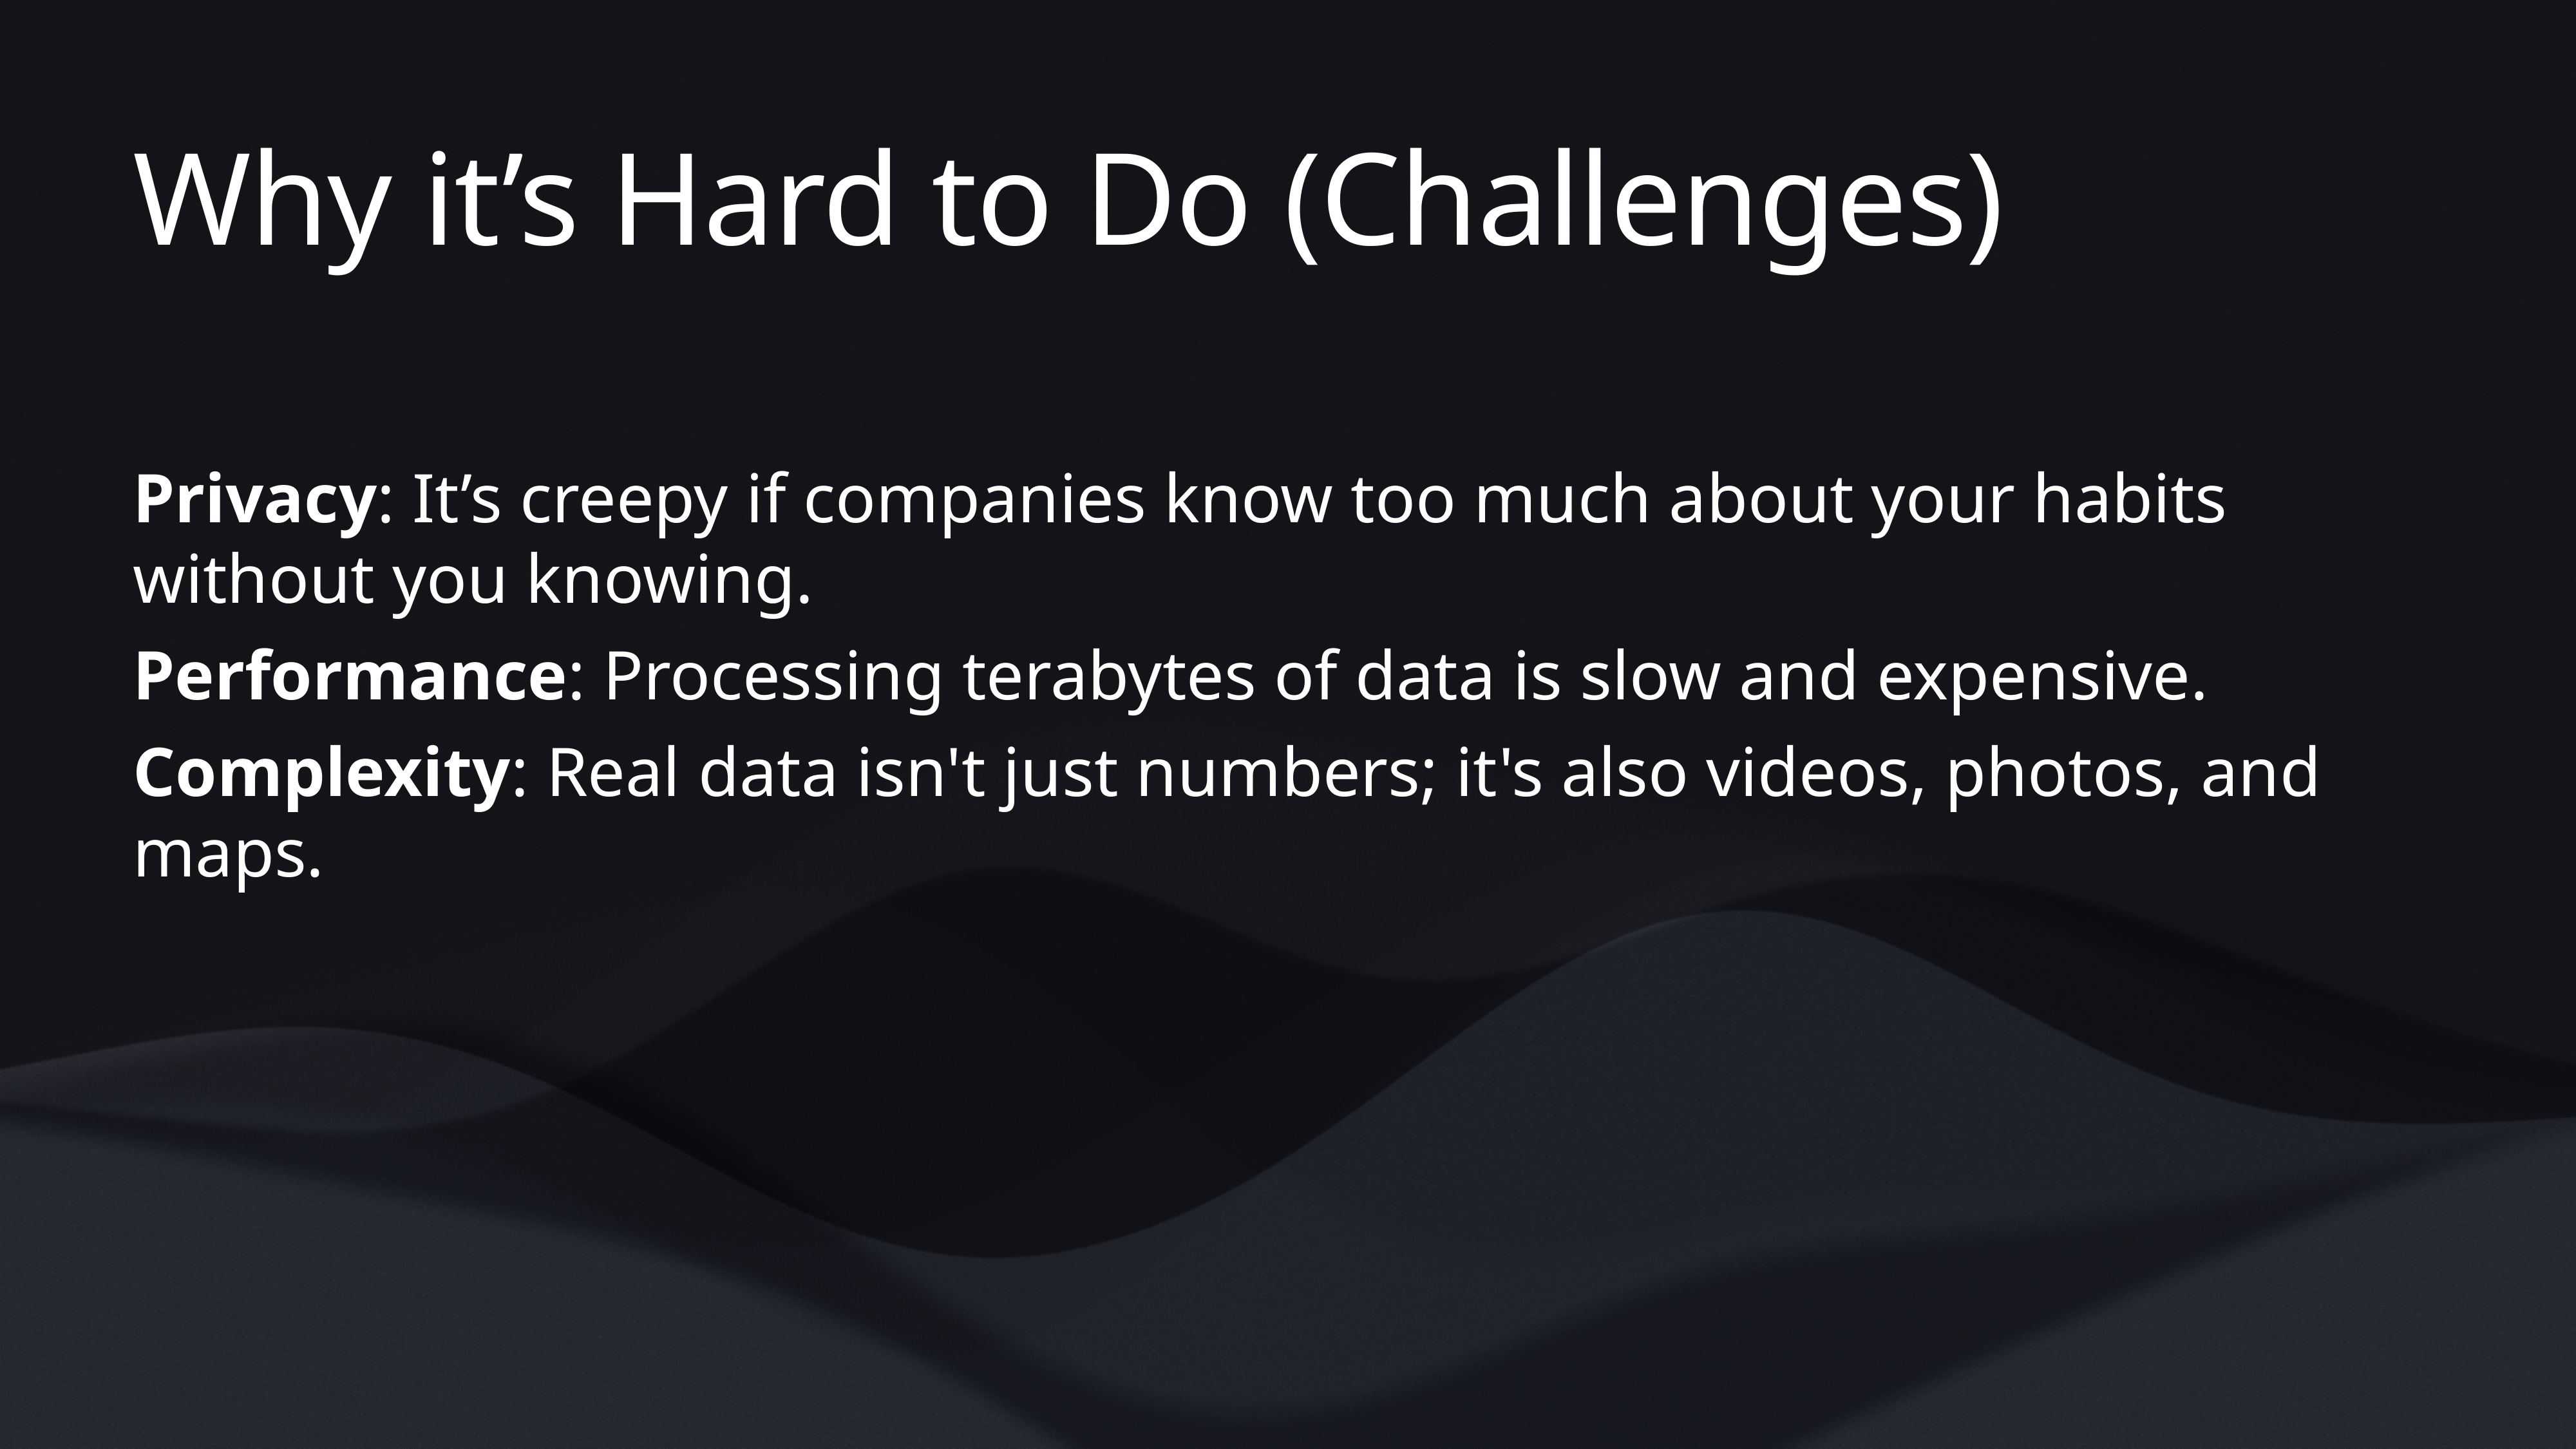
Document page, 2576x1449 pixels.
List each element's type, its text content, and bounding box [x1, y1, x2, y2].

list Privacy: It’s creepy if companies know too much about your habits without you knowing. Performance: Processing terabytes of data is slow and expensive. Complexity: Real data isn't just numbers; it's also videos, photos, and maps. [127, 450, 2449, 1323]
title Why it’s Hard to Do (Challenges) [127, 129, 2449, 308]
picture [0, 0, 2576, 1449]
